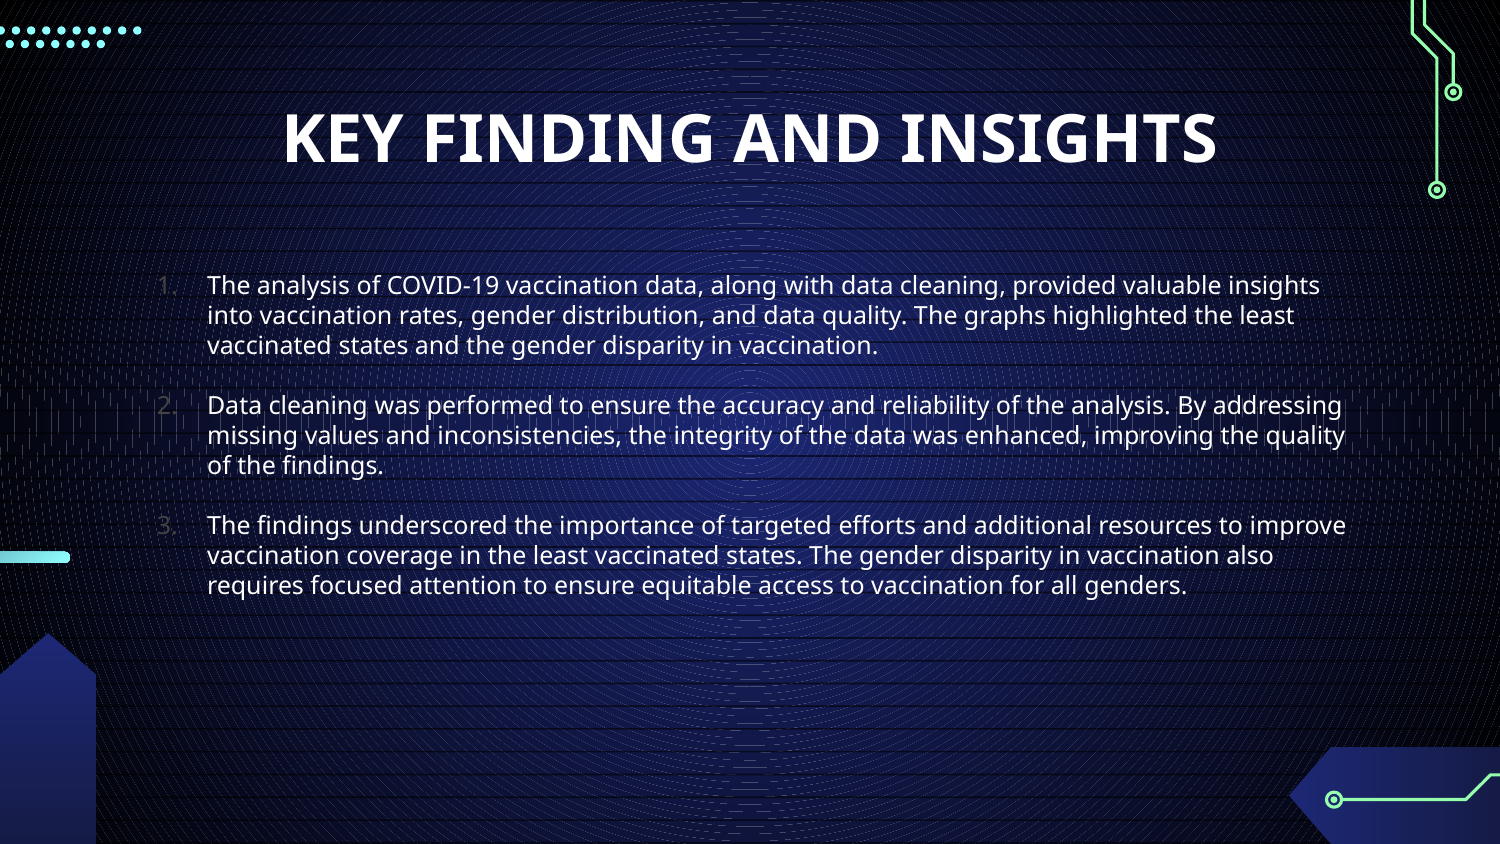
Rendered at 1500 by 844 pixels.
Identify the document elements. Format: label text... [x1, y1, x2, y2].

title KEY FINDING AND INSIGHTS [116, 88, 1383, 183]
list The analysis of COVID-19 vaccination data, along with data cleaning, provided valuable insights into vaccination rates, gender distribution, and data quality. The graphs highlighted the least vaccinated states and the gender disparity in vaccination. Data cleaning was performed to ensure the accuracy and reliability of the analysis. By addressing missing values and inconsistencies, the integrity of the data was enhanced, improving the quality of the findings. The findings underscored the importance of targeted efforts and additional resources to improve vaccination coverage in the least vaccinated states. The gender disparity in vaccination also requires focused attention to ensure equitable access to vaccination for all genders. [116, 194, 1383, 756]
